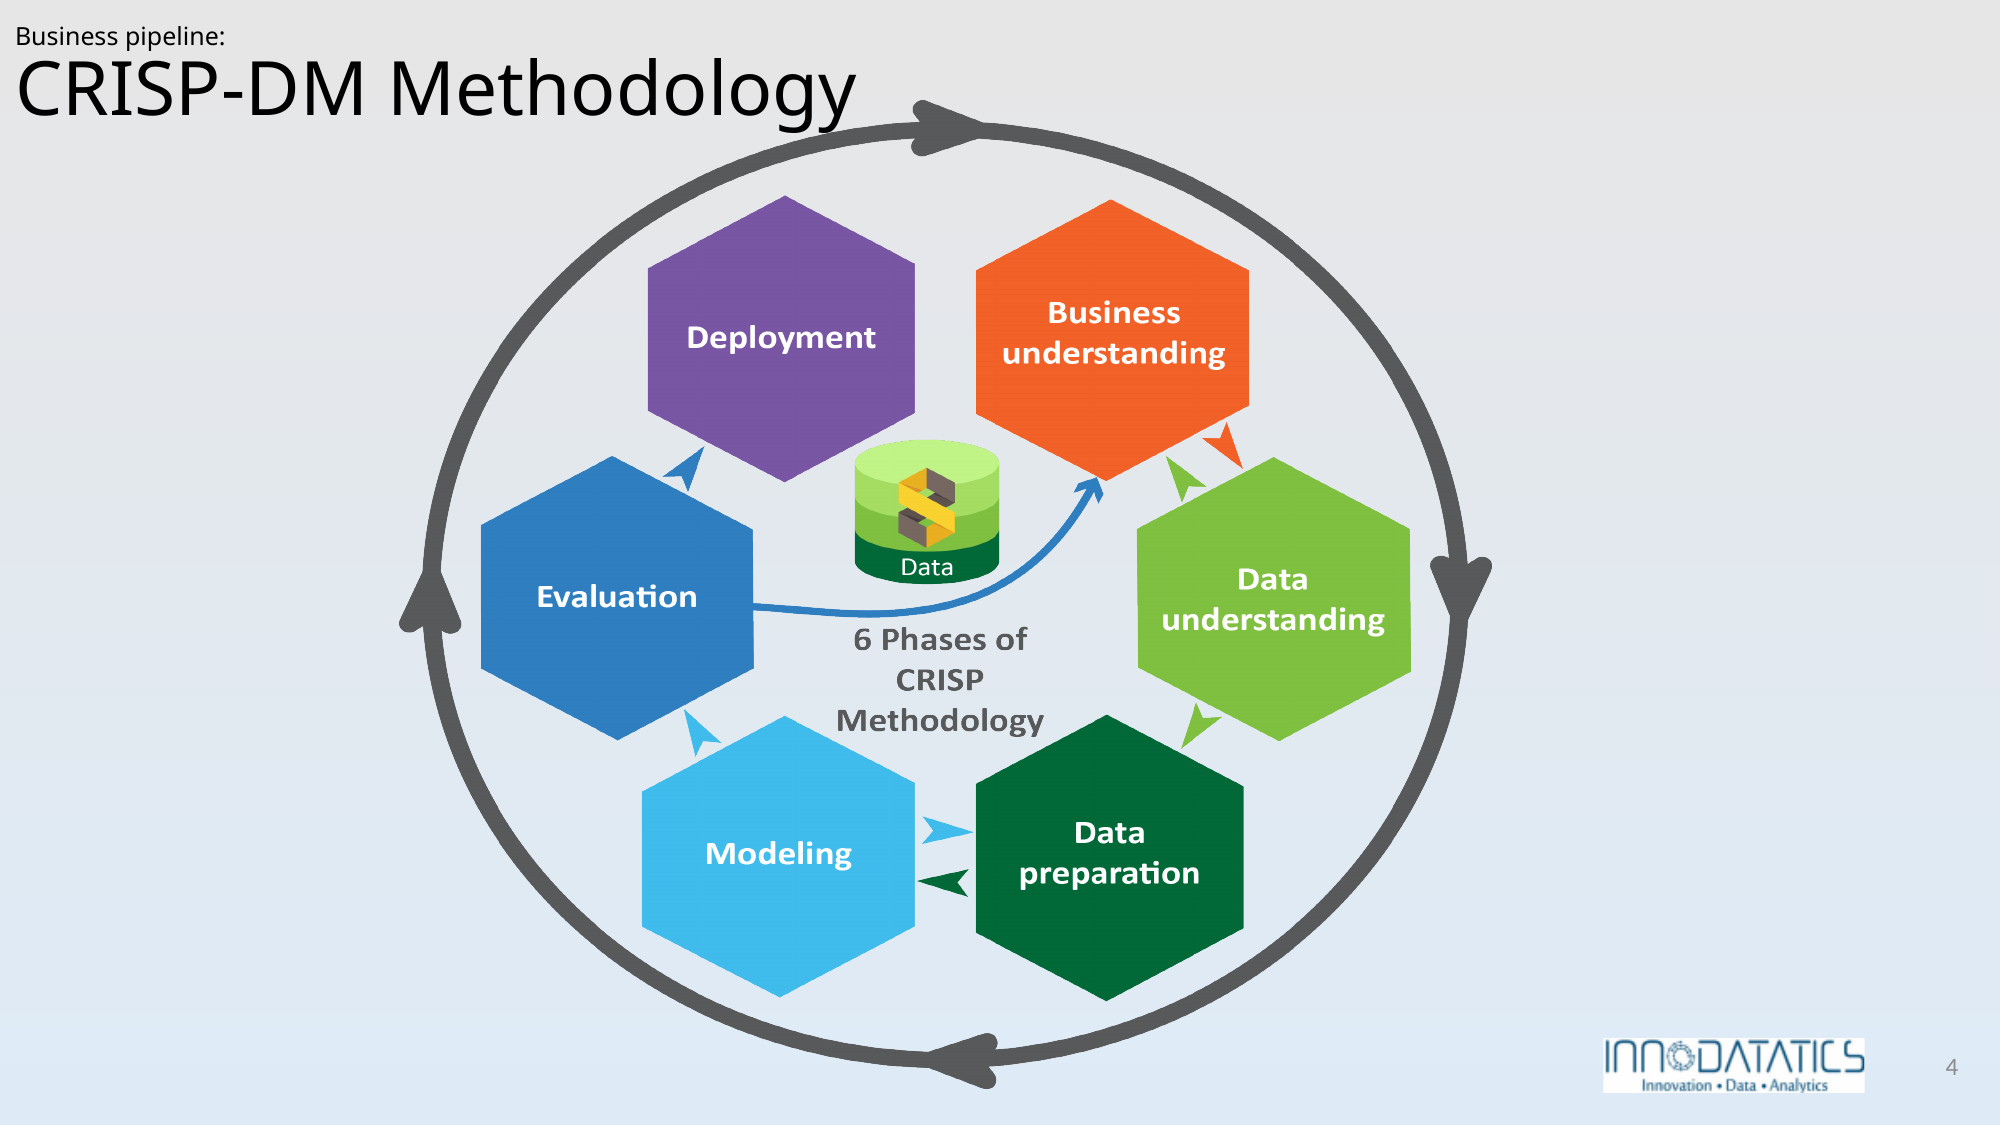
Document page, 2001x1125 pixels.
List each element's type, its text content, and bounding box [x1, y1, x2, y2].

slide_number 4 [1909, 1041, 1974, 1090]
picture [1603, 1038, 1865, 1093]
title Business pipeline: CRISP-DM Methodology [0, 0, 1725, 140]
picture [399, 100, 1492, 1090]
